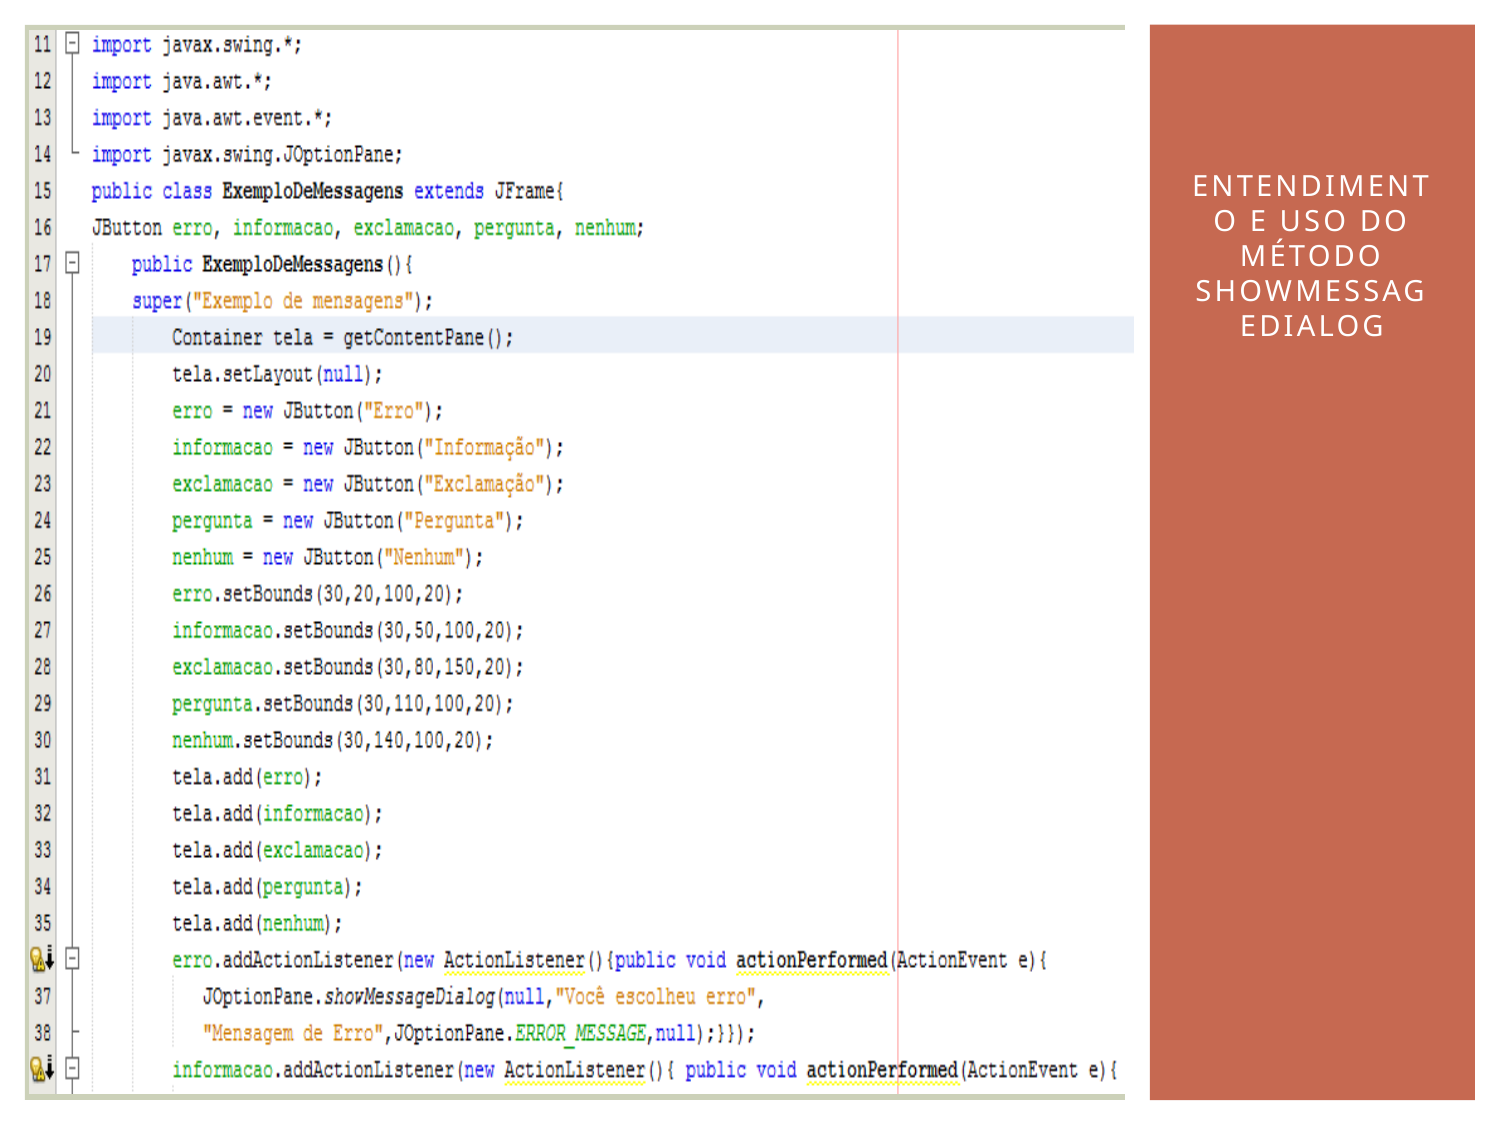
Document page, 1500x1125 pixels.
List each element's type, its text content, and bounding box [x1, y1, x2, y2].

title Entendimento e uso do método showMessageDialog [1174, 75, 1450, 350]
picture [29, 30, 1135, 1095]
